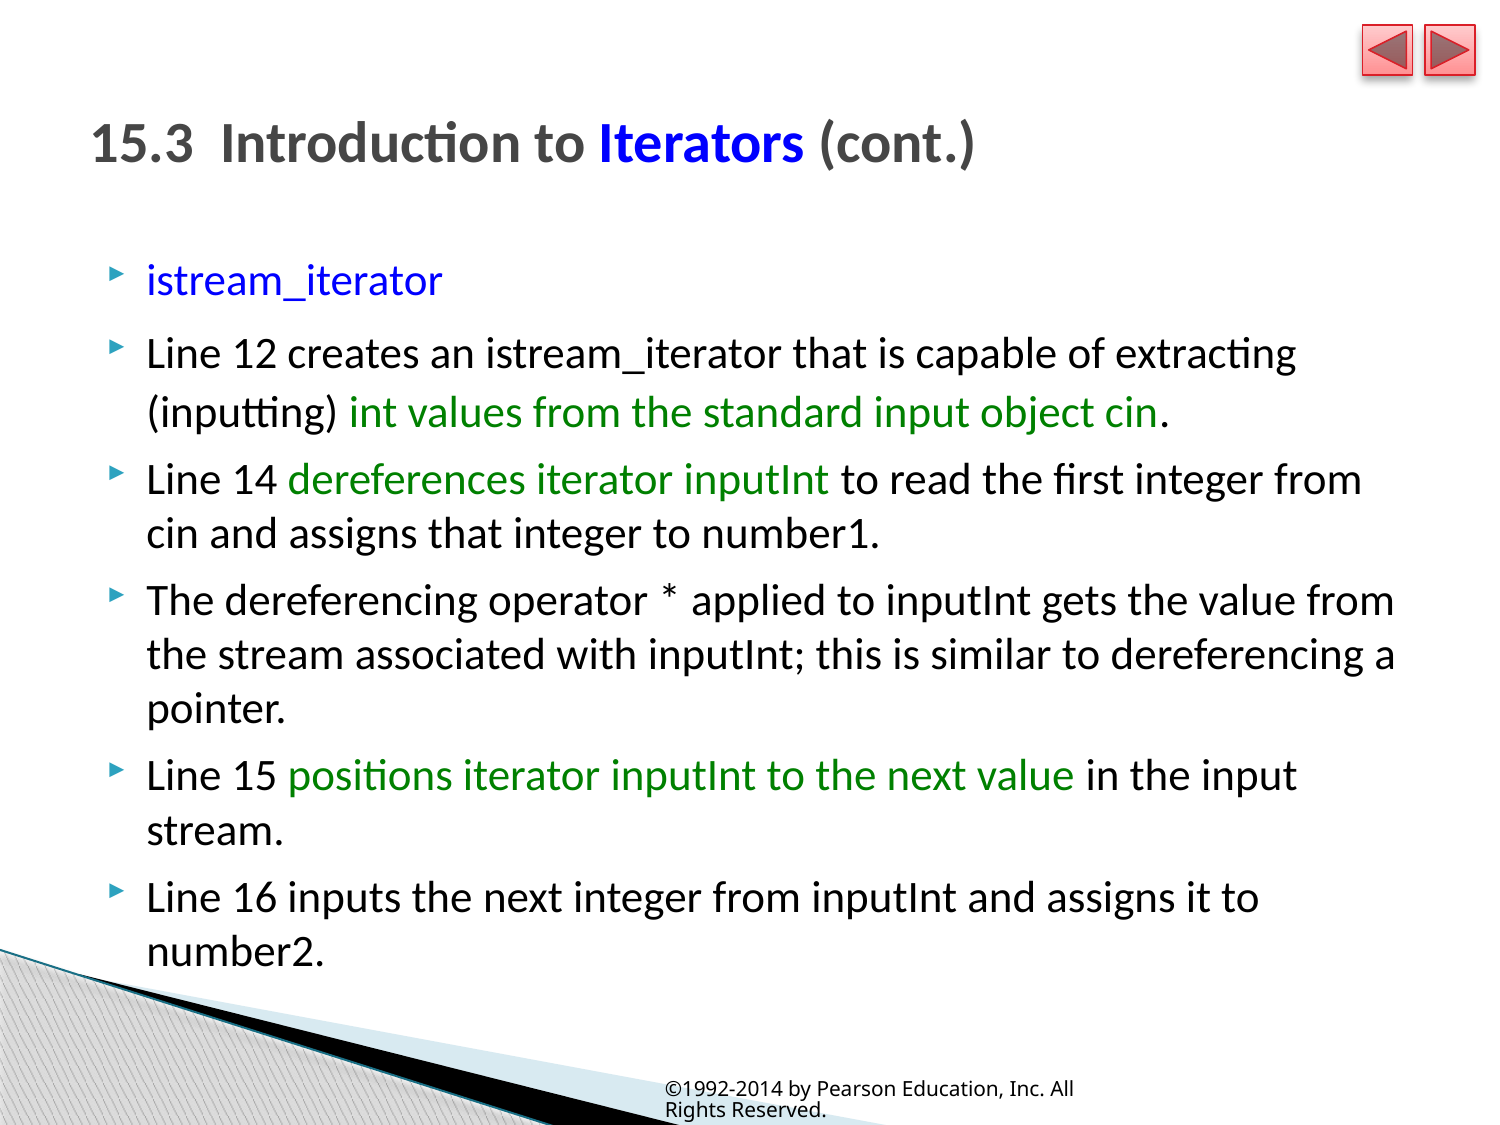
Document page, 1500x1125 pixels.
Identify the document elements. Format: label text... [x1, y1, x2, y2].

footer ©1992-2014 by Pearson Education, Inc. All Rights Reserved. [650, 1051, 1105, 1112]
list istream_iterator Line 12 creates an istream_iterator that is capable of extracting (inputting) int values from the standard input object cin. Line 14 dereferences iterator inputInt to read the first integer from cin and assigns that integer to number1. The dereferencing operator * applied to inputInt gets the value from the stream associated with inputInt; this is similar to dereferencing a pointer. Line 15 positions iterator inputInt to the next value in the input stream. Line 16 inputs the next integer from inputInt and assigns it to number2. [75, 242, 1425, 986]
title 15.3 Introduction to Iterators (cont.) [75, 45, 1425, 233]
